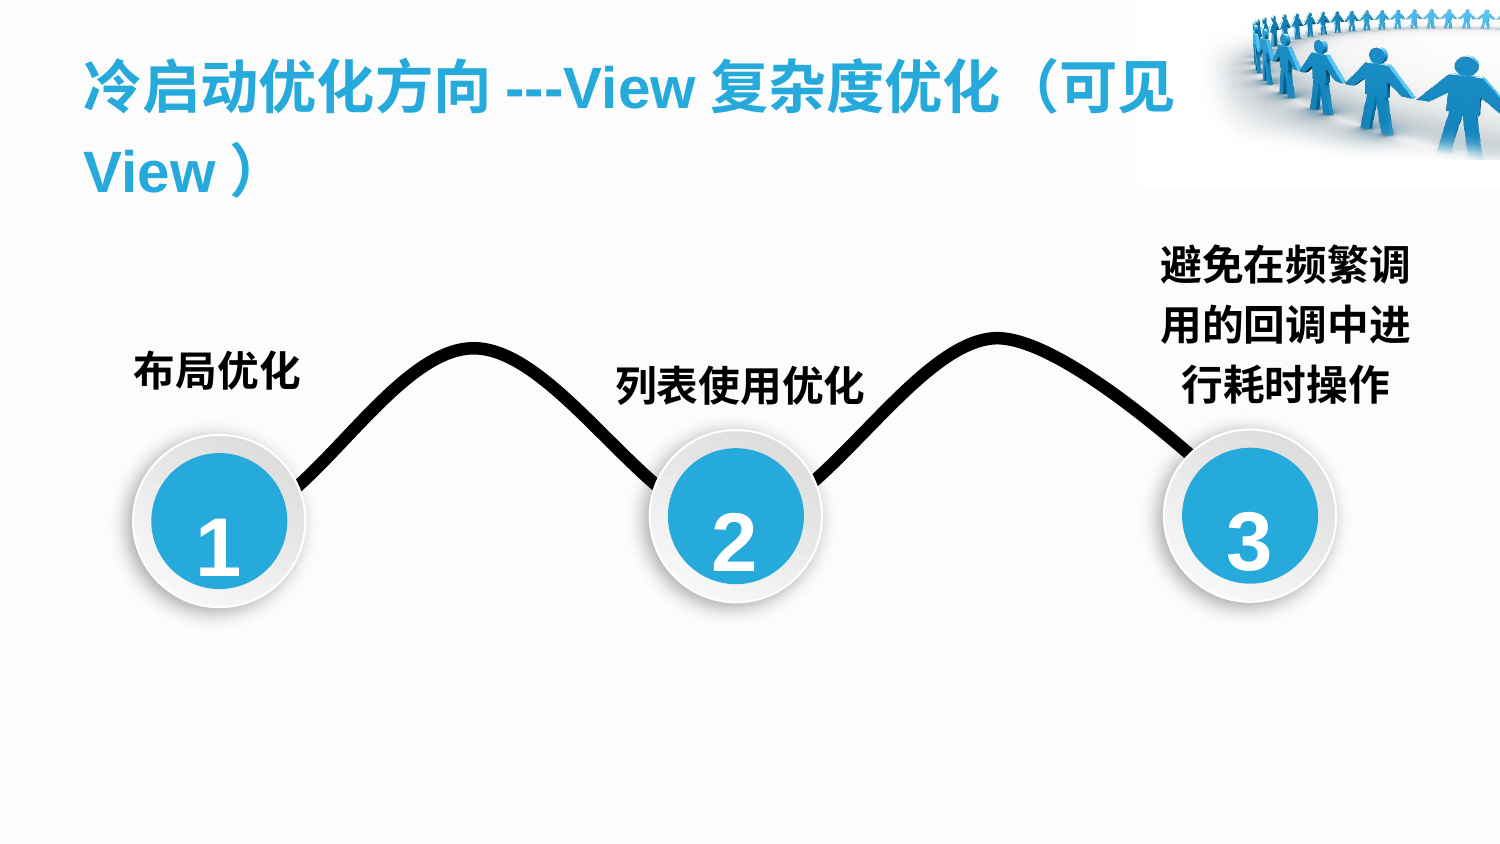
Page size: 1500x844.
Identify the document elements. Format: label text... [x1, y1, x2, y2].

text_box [649, 429, 823, 603]
text_box 列表使用优化 [593, 342, 888, 418]
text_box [1163, 429, 1337, 603]
picture [1137, 0, 1500, 190]
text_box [132, 434, 306, 608]
text_box 冷启动优化方向---View复杂度优化（可见View） [69, 28, 1320, 212]
text_box 布局优化 [70, 327, 365, 402]
text_box [827, 337, 1161, 517]
text_box 避免在频繁调用的回调中进行耗时操作 [1138, 221, 1433, 417]
text_box [311, 347, 643, 523]
